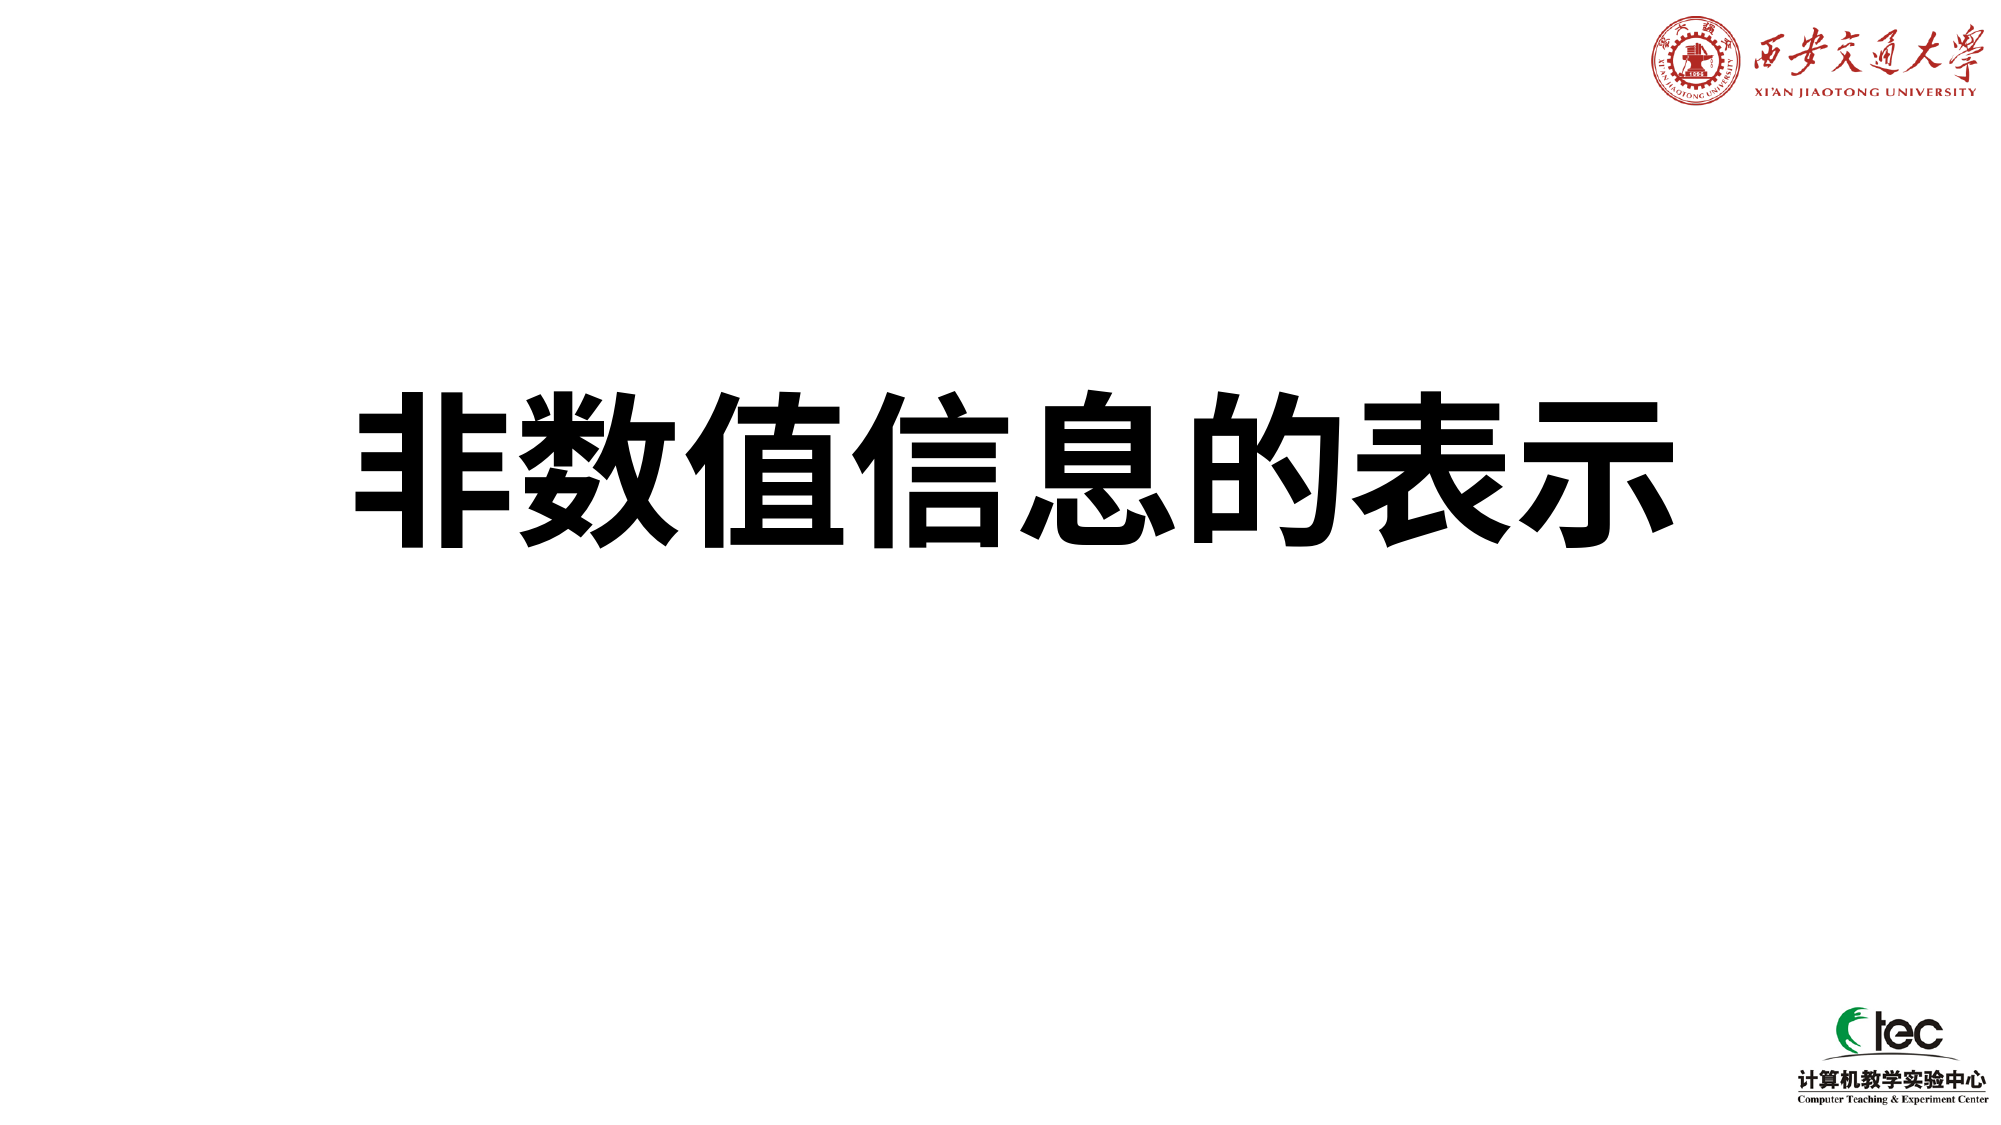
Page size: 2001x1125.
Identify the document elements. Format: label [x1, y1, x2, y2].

picture [1788, 993, 2000, 1125]
picture [1647, 12, 1995, 109]
